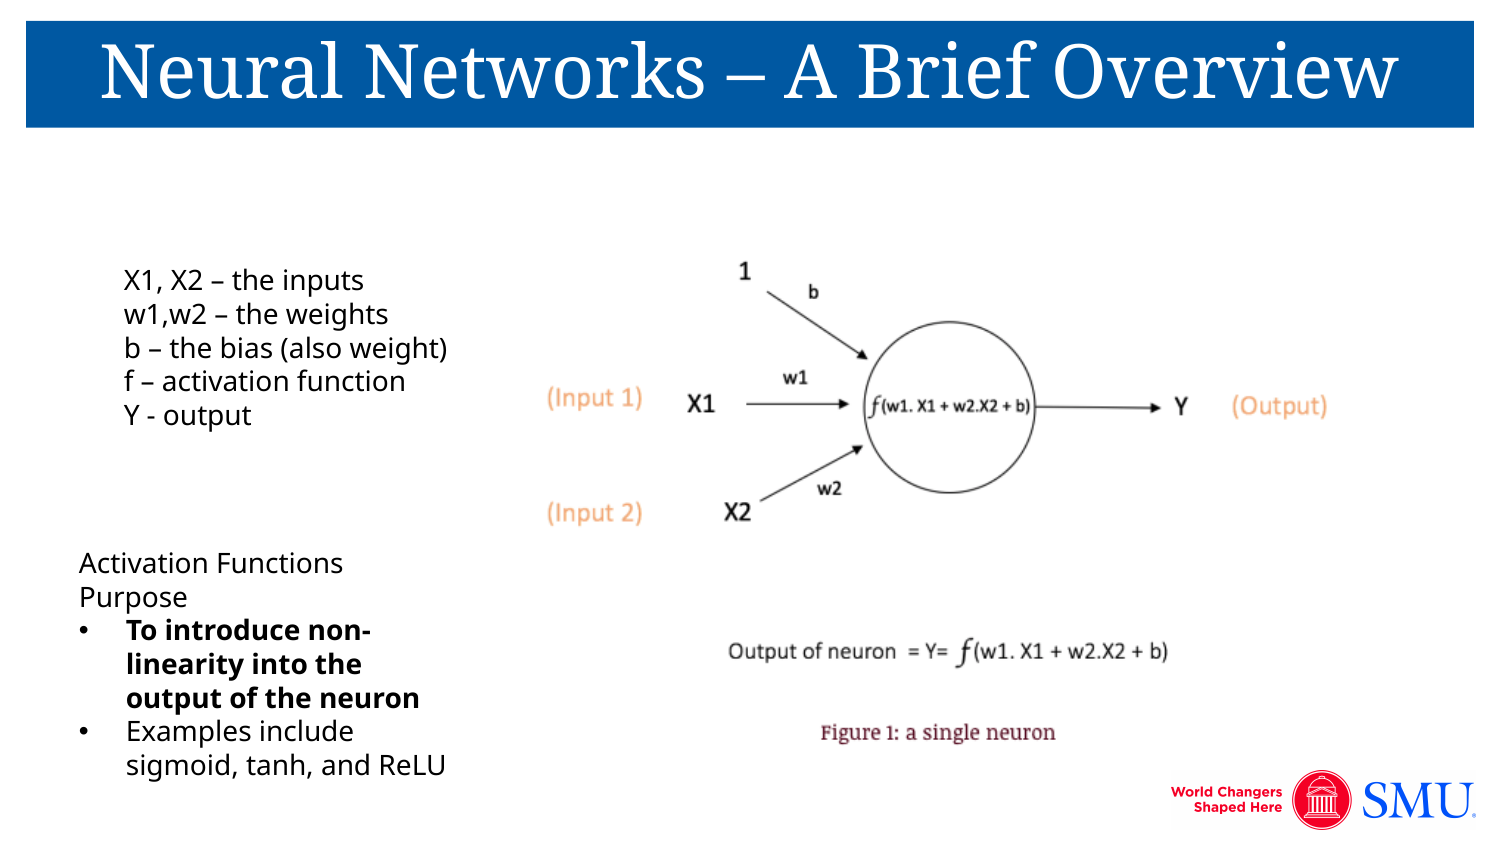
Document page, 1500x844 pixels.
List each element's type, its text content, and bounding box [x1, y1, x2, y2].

text_box X1, X2 – the inputs w1,w2 – the weights b – the bias (also weight) f – activation function Y - output [108, 255, 463, 439]
picture [1171, 770, 1476, 830]
text_box Neural Networks – A Brief Overview [26, 20, 1474, 128]
picture [499, 212, 1439, 768]
text_box Activation Functions Purpose To introduce non-linearity into the output of the neuron Examples include sigmoid, tanh, and ReLU [64, 537, 462, 789]
